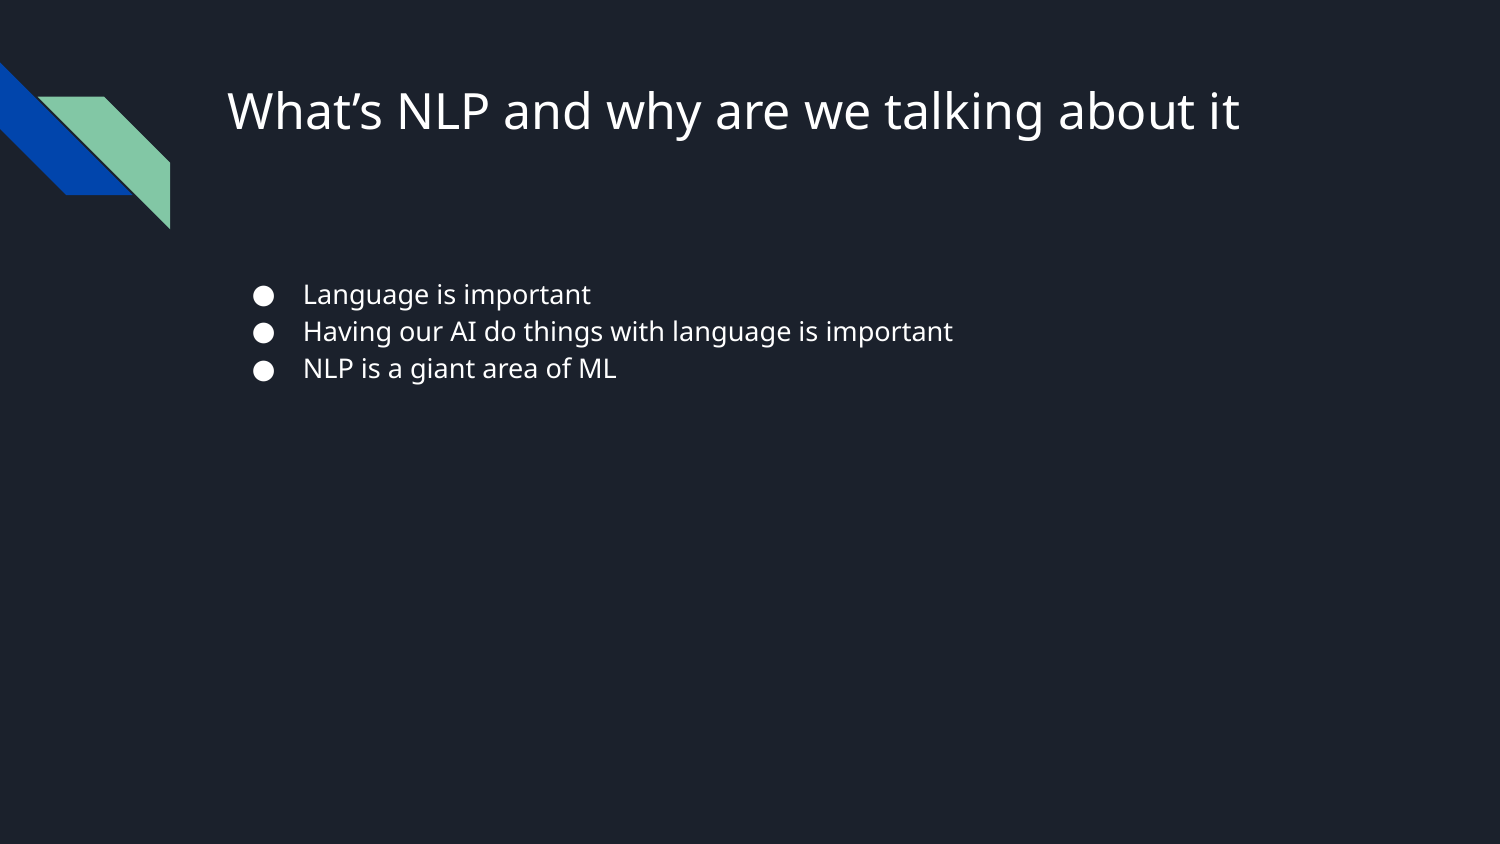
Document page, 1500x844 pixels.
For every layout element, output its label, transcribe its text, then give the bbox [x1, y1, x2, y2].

title What’s NLP and why are we talking about it [212, 64, 1368, 215]
list Language is important Having our AI do things with language is important NLP is a giant area of ML [212, 257, 1368, 735]
